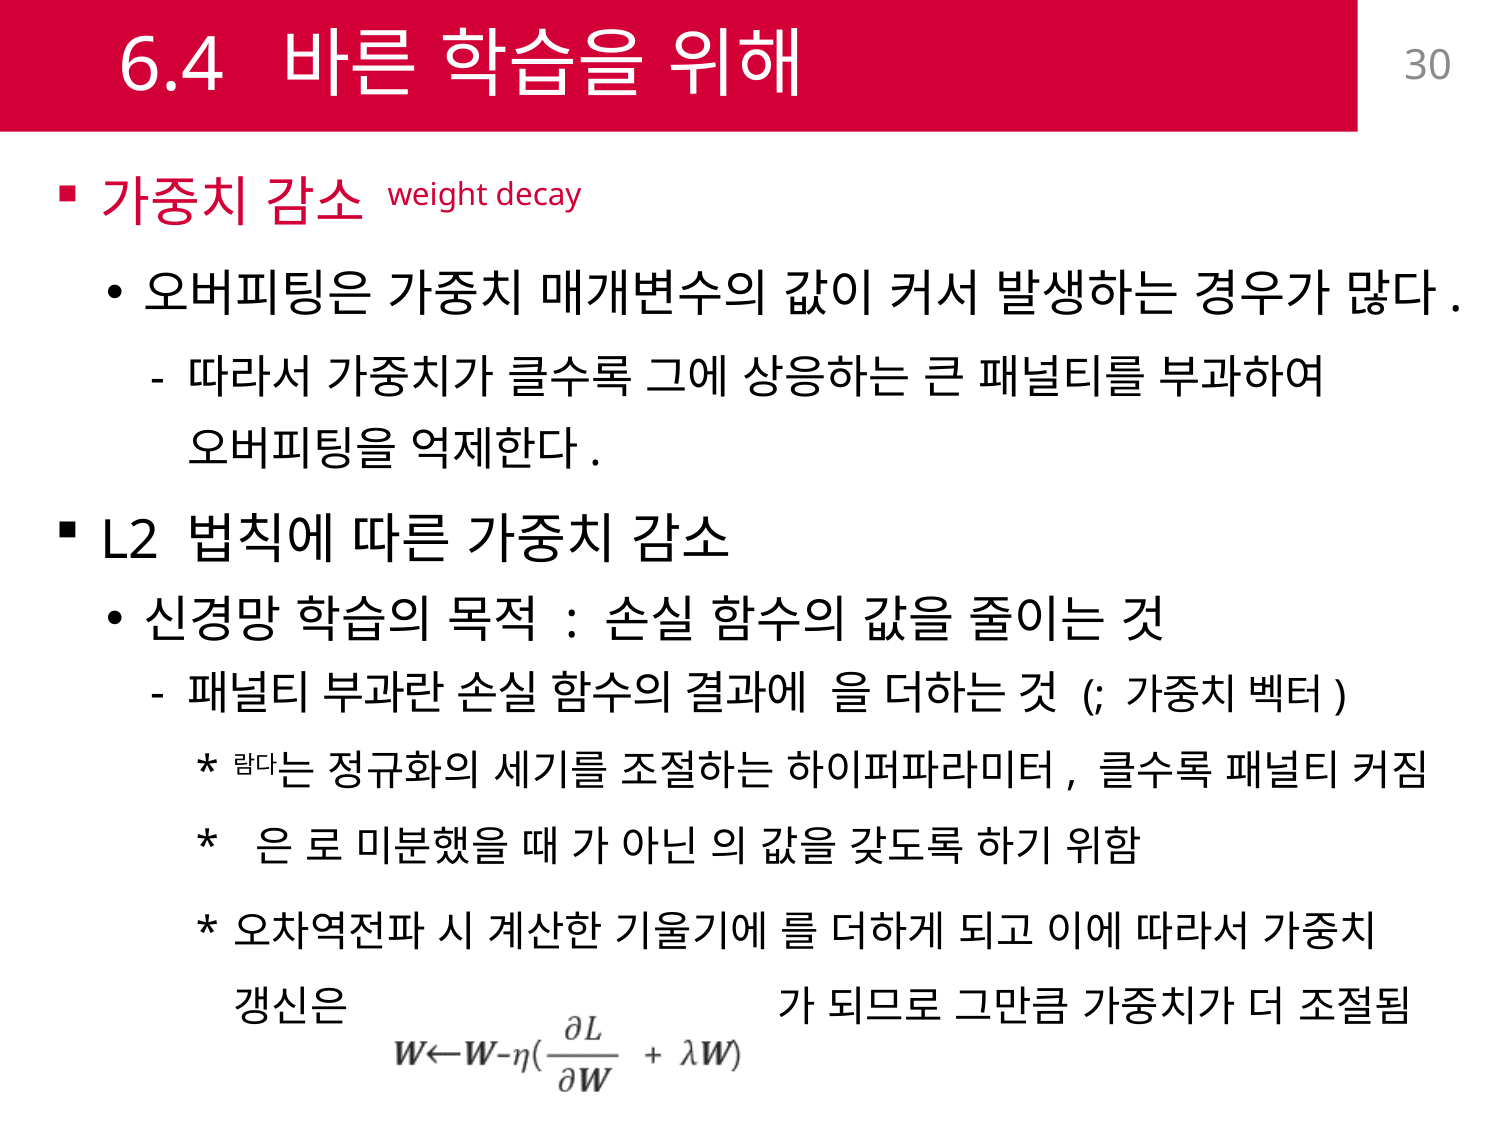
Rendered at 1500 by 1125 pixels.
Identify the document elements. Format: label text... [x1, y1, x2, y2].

title 6.4 바른 학습을 위해 [103, 0, 1357, 132]
picture [384, 1007, 744, 1103]
slide_number 30 [1357, 0, 1499, 132]
